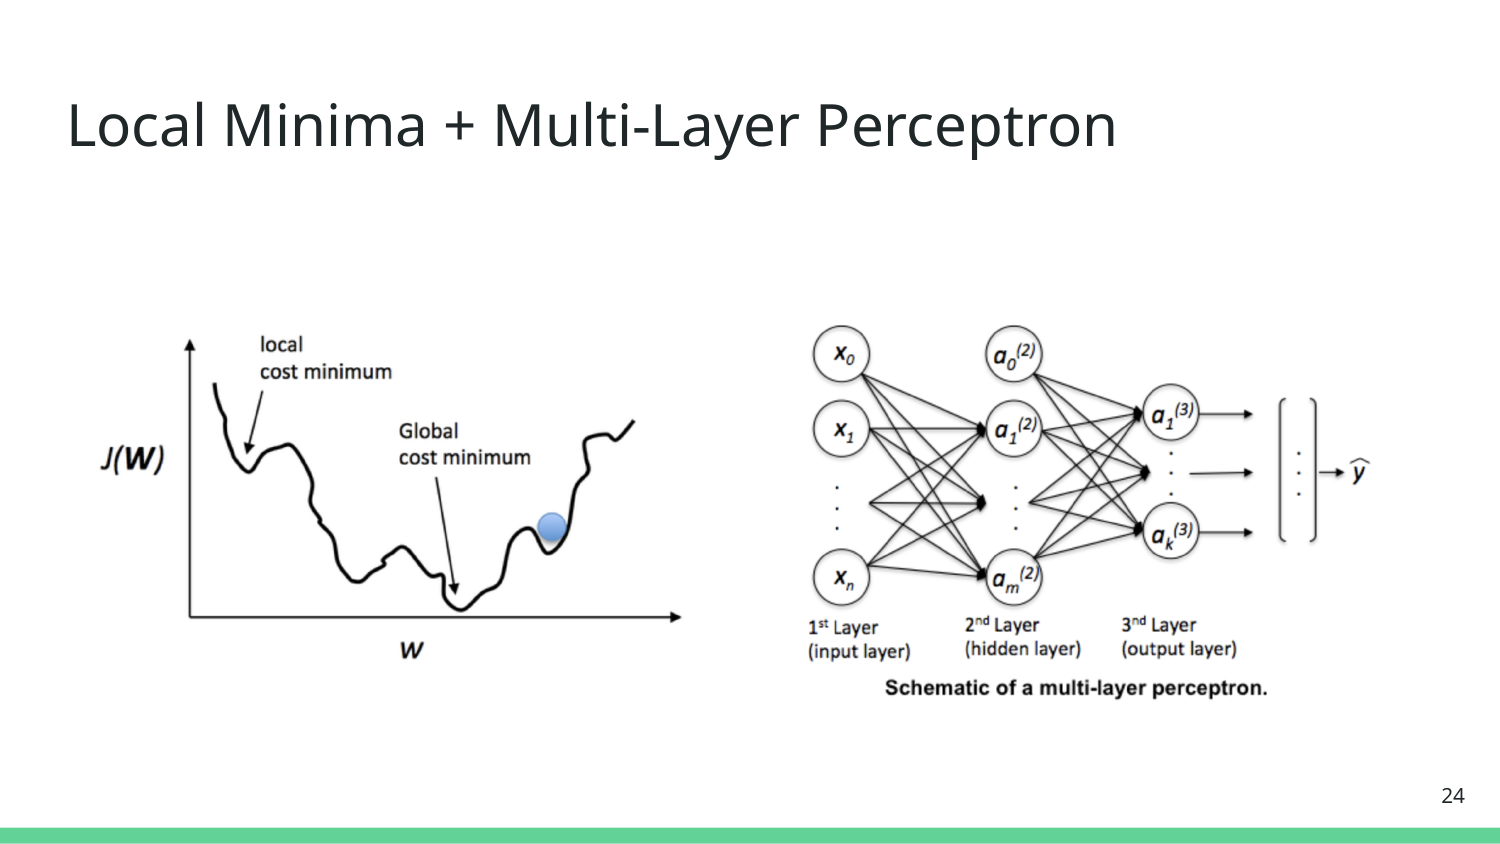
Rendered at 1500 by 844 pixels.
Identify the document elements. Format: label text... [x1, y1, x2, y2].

title Local Minima + Multi-Layer Perceptron [51, 72, 1449, 167]
picture [81, 309, 720, 693]
slide_number ‹#› [1389, 764, 1480, 830]
picture [783, 300, 1391, 713]
